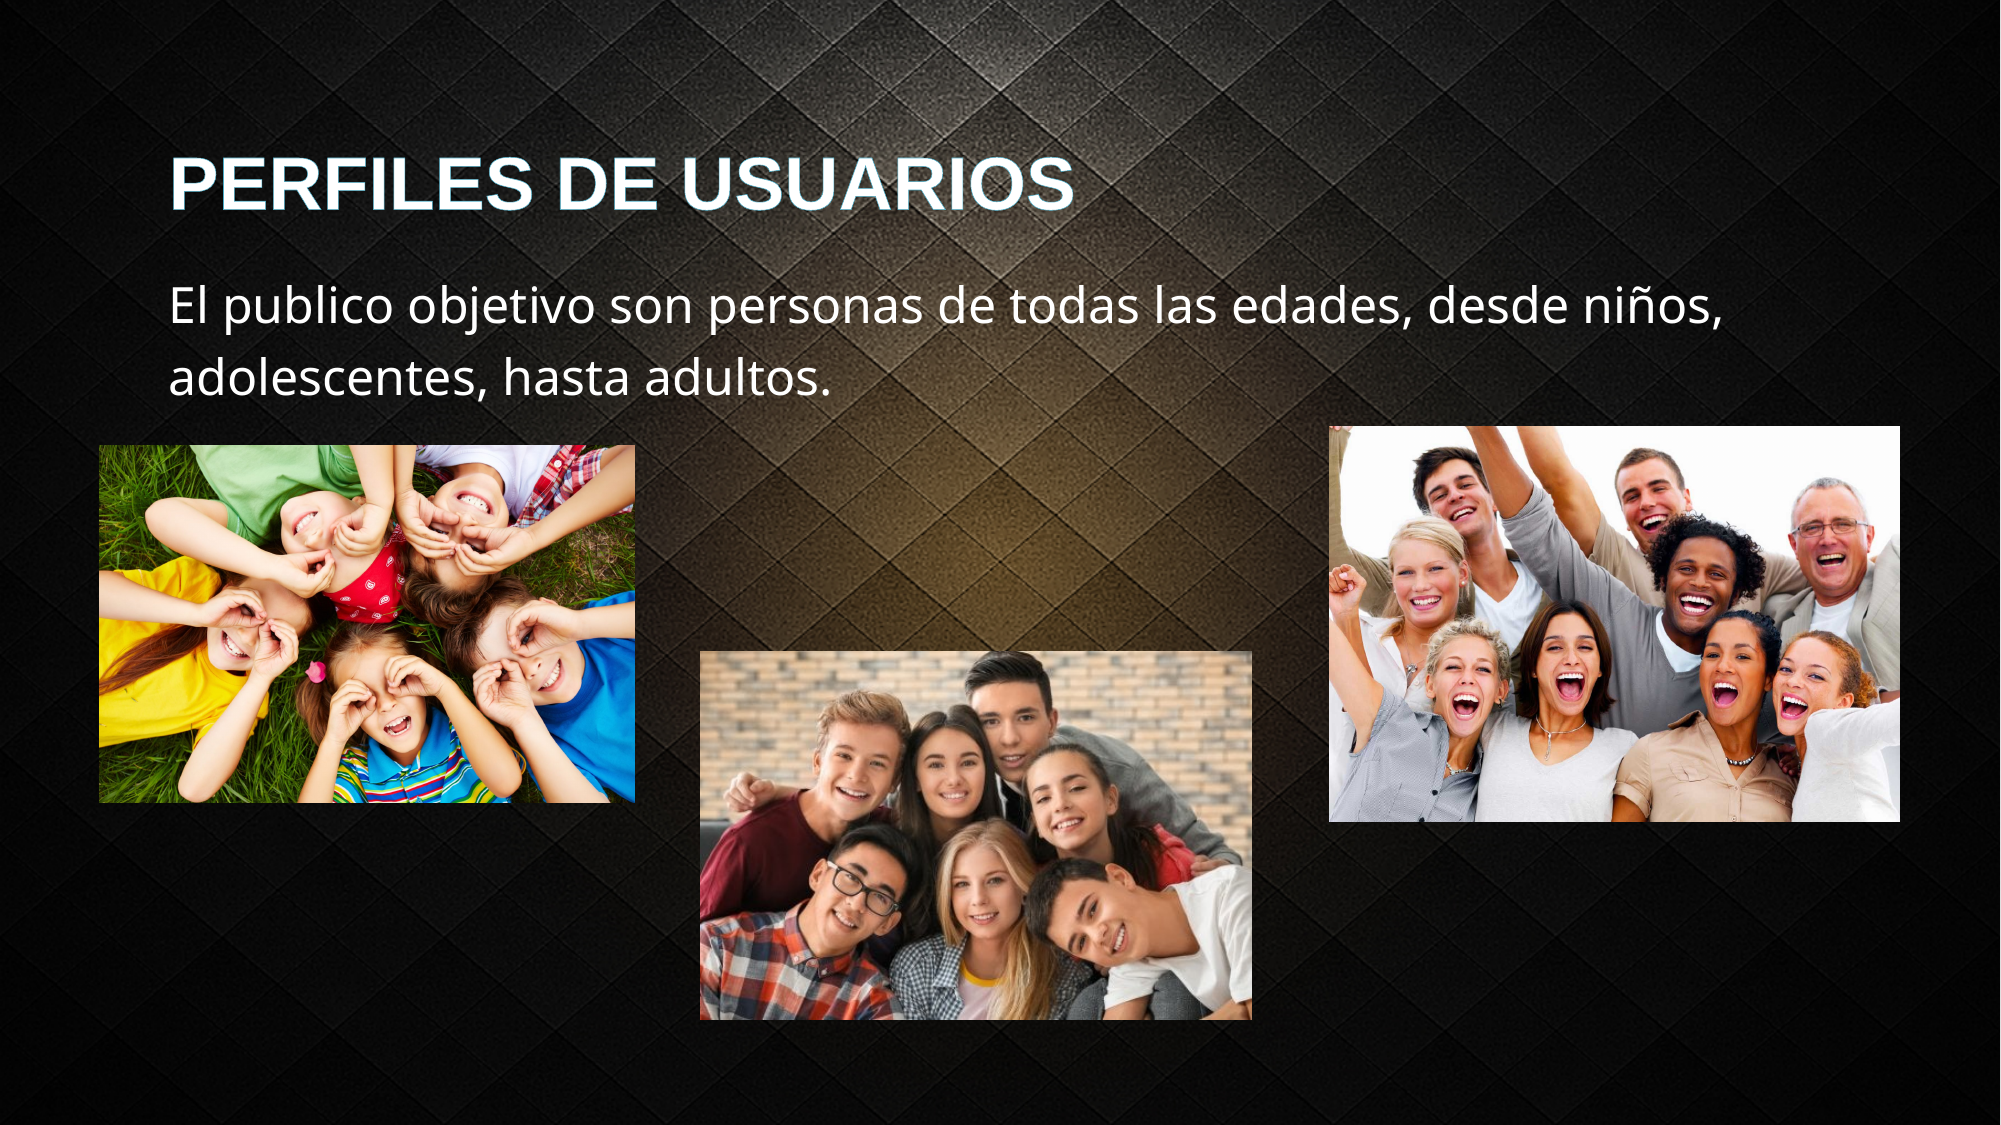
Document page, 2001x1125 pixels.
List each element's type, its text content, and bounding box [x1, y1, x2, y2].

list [99, 445, 635, 803]
text_box El publico objetivo son personas de todas las edades, desde niños, adolescentes, hasta adultos. [168, 261, 1888, 406]
picture [0, 0, 2001, 1125]
text_box PERFILES DE USUARIOS [168, 134, 1477, 225]
